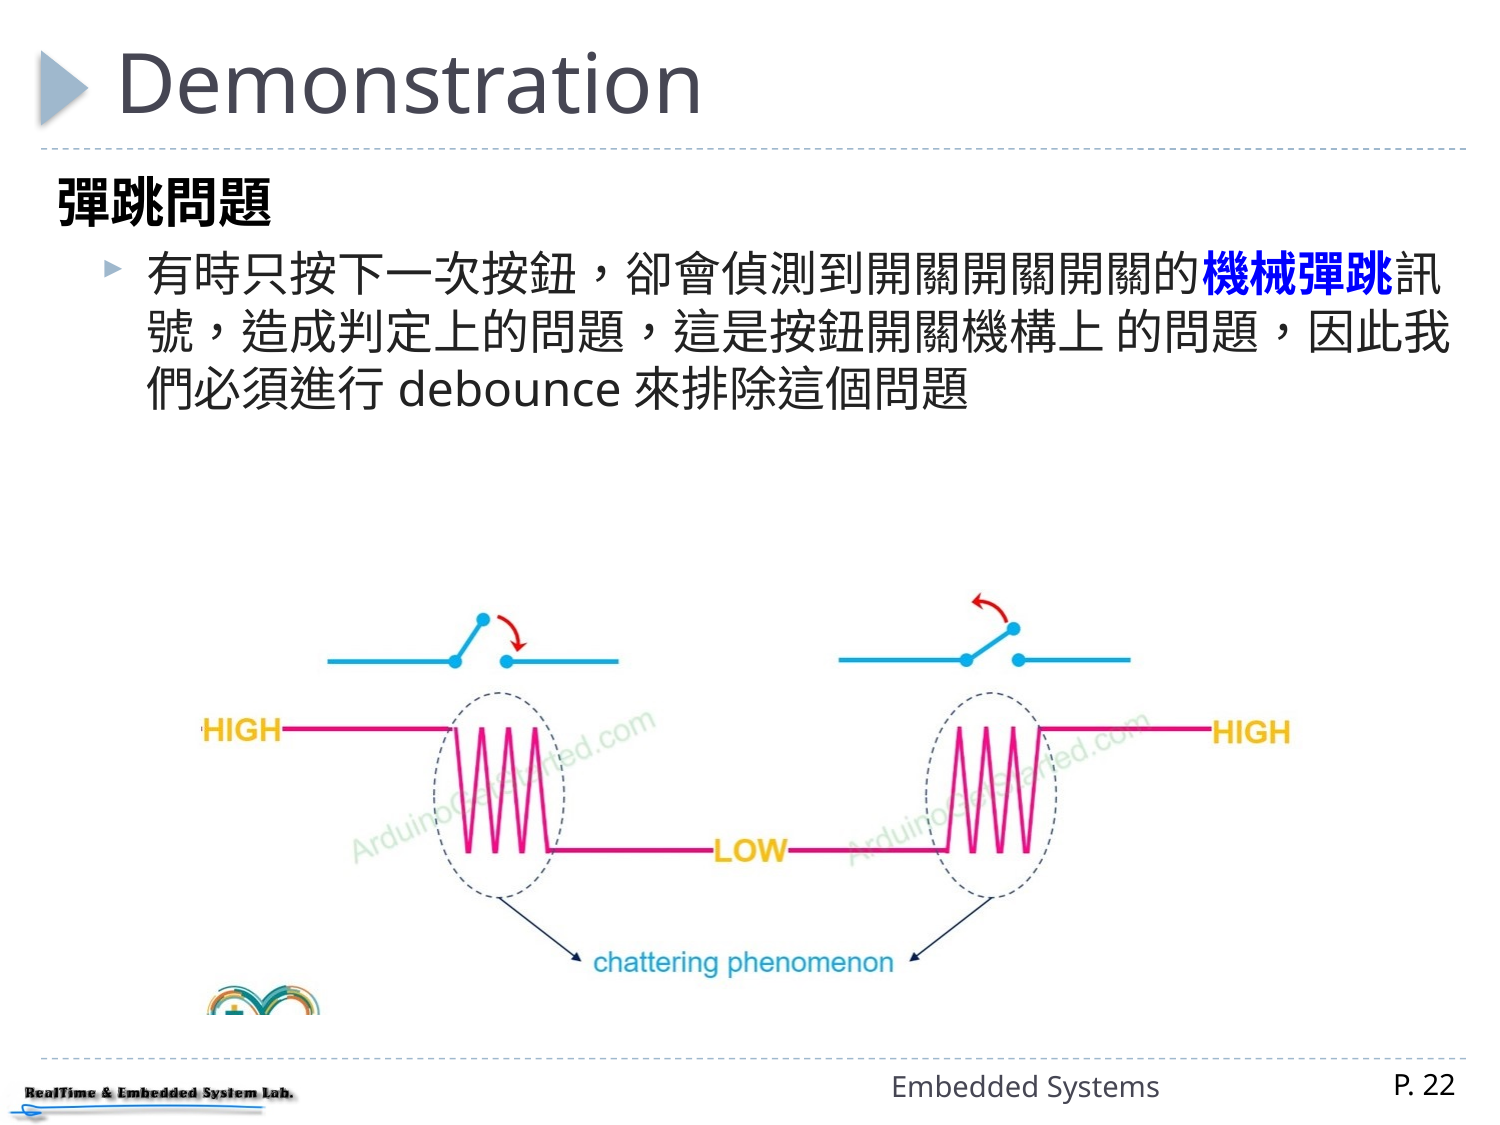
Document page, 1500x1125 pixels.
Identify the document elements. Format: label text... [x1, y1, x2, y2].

list 彈跳問題 有時只按下一次按鈕，卻會偵測到開關開關開關的機械彈跳訊號，造成判定上的問題，這是按鈕開關機構上 的問題，因此我們必須進行debounce來排除這個問題 [41, 160, 1471, 1057]
picture [0, 1081, 301, 1125]
title Demonstration [100, 24, 1471, 138]
footer Embedded Systems [322, 1060, 1176, 1121]
picture [182, 588, 1303, 1016]
